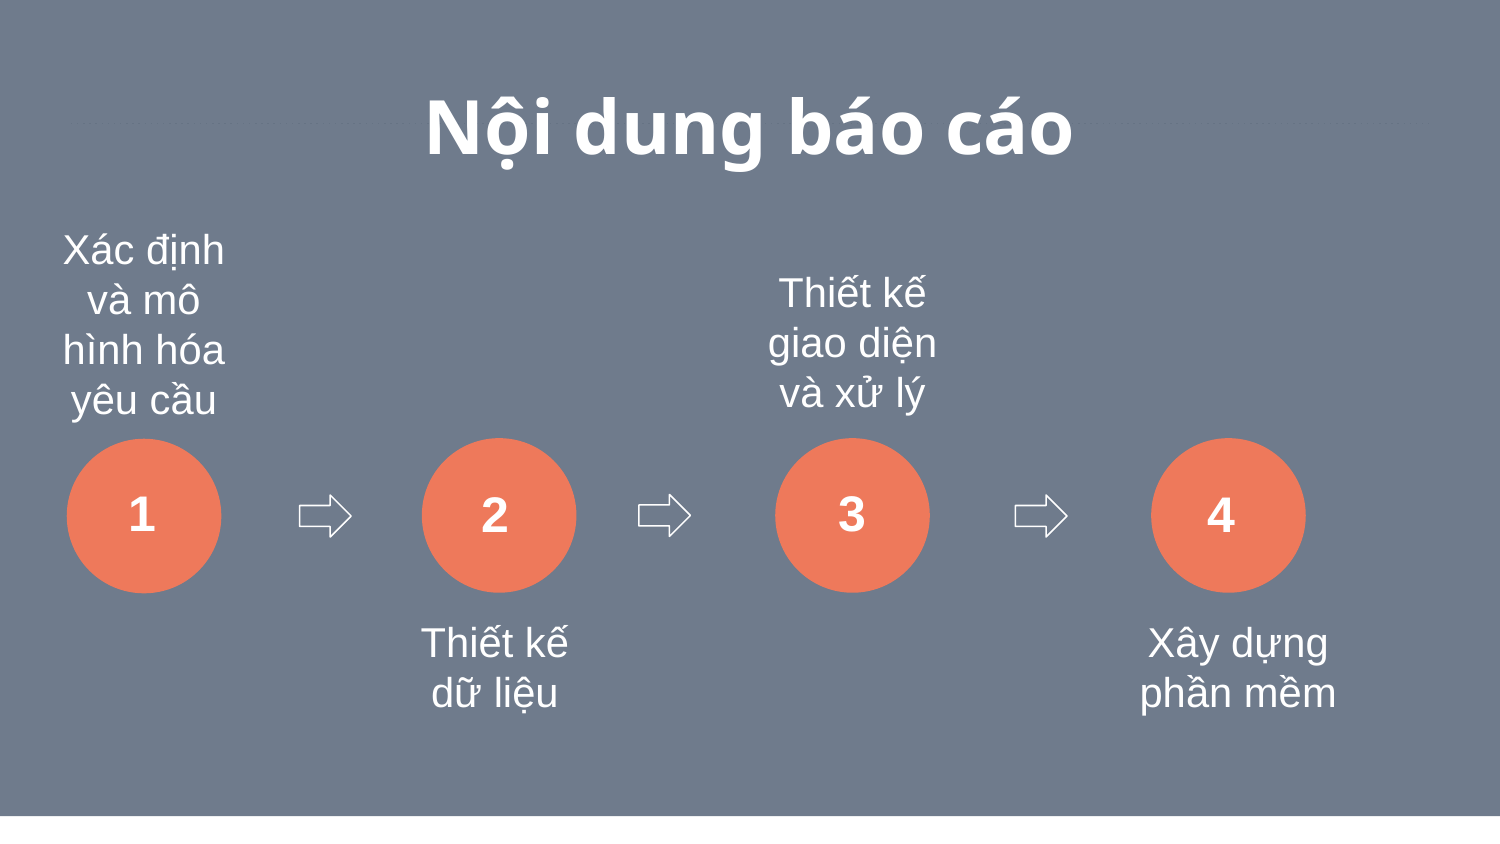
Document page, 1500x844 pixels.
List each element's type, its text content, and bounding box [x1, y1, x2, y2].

text_box [1151, 438, 1306, 593]
text_box [66, 438, 222, 594]
text_box 2 [447, 467, 543, 565]
text_box 1 [94, 466, 190, 564]
text_box [421, 438, 577, 593]
text_box [1015, 495, 1068, 537]
text_box 3 [805, 467, 900, 564]
text_box Nội dung báo cáo [288, 64, 1212, 271]
text_box [299, 495, 352, 537]
text_box 4 [1174, 467, 1269, 565]
text_box Xác định và mô hình hóa yêu cầu [39, 207, 249, 424]
text_box Thiết kế giao diện và xử lý [747, 251, 958, 467]
text_box [638, 494, 691, 537]
text_box [775, 467, 930, 593]
text_box Xây dựng phần mềm [1117, 600, 1360, 817]
text_box Thiết kế dữ liệu [390, 600, 600, 784]
text_box [0, 0, 1500, 817]
